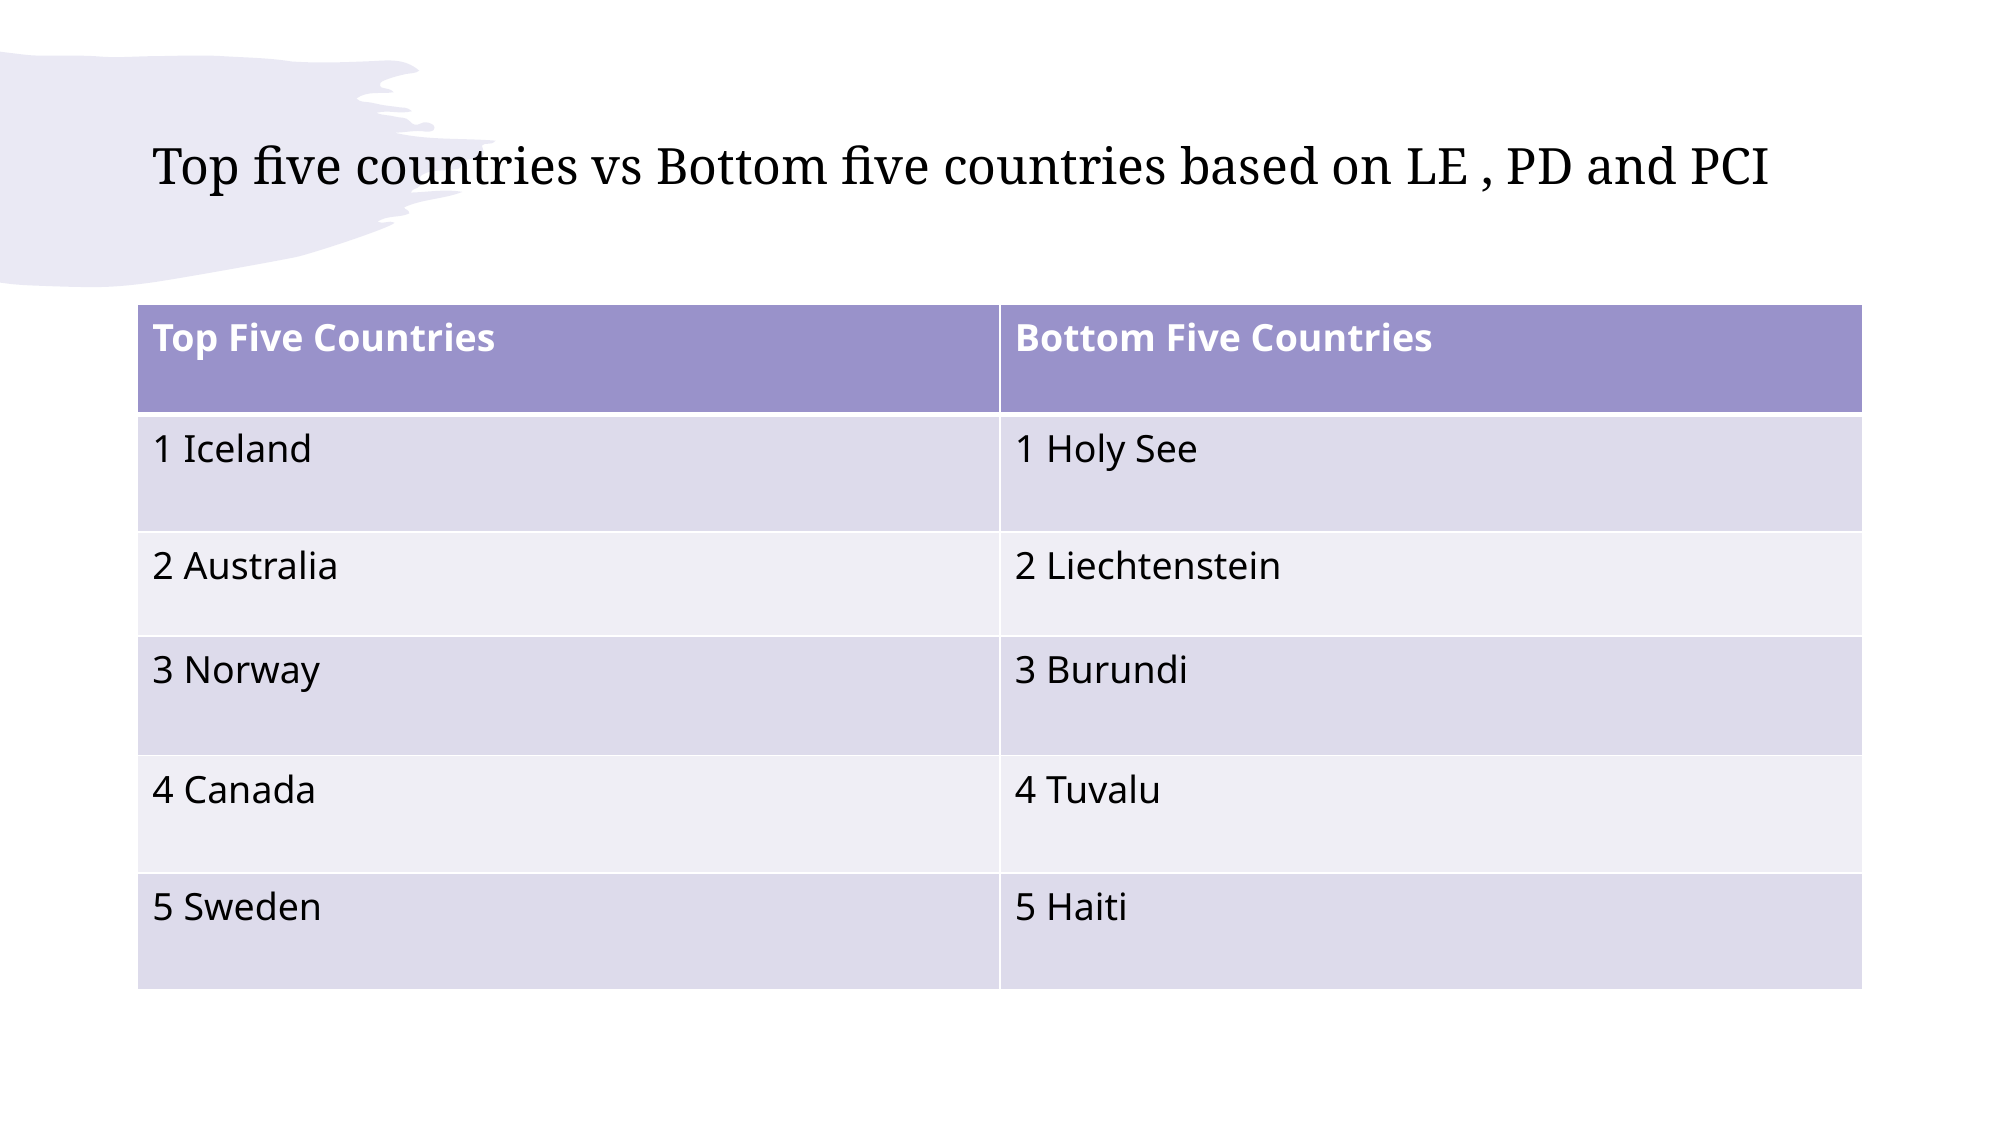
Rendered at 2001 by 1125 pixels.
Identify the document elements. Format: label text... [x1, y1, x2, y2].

table_cell 5 Sweden [138, 874, 999, 989]
table_cell 2 Australia [138, 533, 999, 635]
table_header Bottom Five Countries [1001, 305, 1862, 412]
table_cell 2 Liechtenstein [1001, 533, 1862, 635]
table_cell 4 Canada [138, 756, 999, 872]
table_cell 5 Haiti [1001, 874, 1862, 989]
table_cell 3 Norway [138, 637, 999, 755]
table_header Top Five Countries [138, 305, 999, 412]
table_cell 1 Holy See [1001, 417, 1862, 531]
title Top five countries vs Bottom five countries based on LE , PD and PCI [137, 59, 1863, 278]
table_cell 4 Tuvalu [1001, 756, 1862, 872]
table_cell 3 Burundi [1001, 637, 1862, 755]
table_cell 1 Iceland [138, 417, 999, 531]
